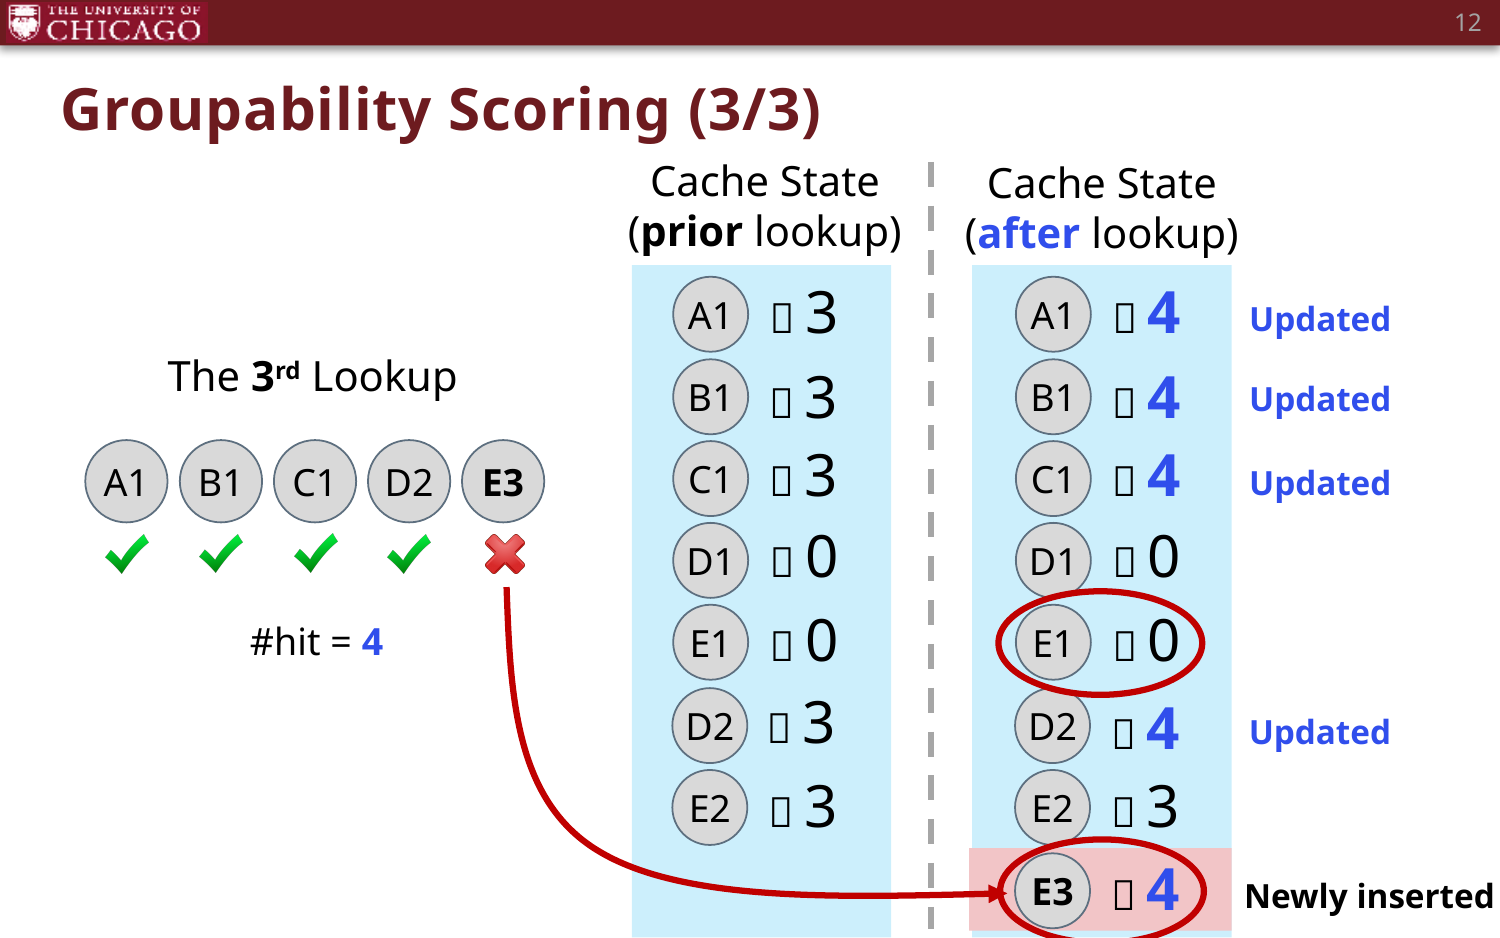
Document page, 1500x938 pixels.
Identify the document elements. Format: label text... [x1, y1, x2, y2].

picture [6, 2, 208, 43]
text_box The 3rd Lookup [81, 342, 545, 408]
title Groupability Scoring (3/3) [45, 37, 846, 178]
text_box  3 [719, 267, 889, 352]
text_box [998, 591, 1205, 938]
text_box  3 [718, 352, 889, 430]
slide_number 12 [1365, 0, 1497, 49]
text_box [631, 265, 892, 586]
text_box Cache State (after lookup) [942, 149, 1262, 265]
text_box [506, 586, 1500, 931]
text_box C1 [672, 440, 719, 517]
text_box D1 [672, 521, 719, 586]
text_box A1 [672, 275, 719, 353]
text_box [972, 265, 1232, 586]
text_box E3 [461, 439, 546, 524]
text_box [1014, 267, 1422, 586]
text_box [105, 533, 525, 672]
text_box B1 [178, 439, 263, 524]
text_box B1 [672, 358, 718, 436]
text_box A1 [84, 439, 169, 524]
text_box  3 [718, 430, 889, 516]
text_box  0 [719, 512, 889, 586]
text_box C1 [273, 439, 358, 524]
text_box Cache State (prior lookup) [605, 147, 925, 262]
text_box D2 [367, 439, 452, 524]
